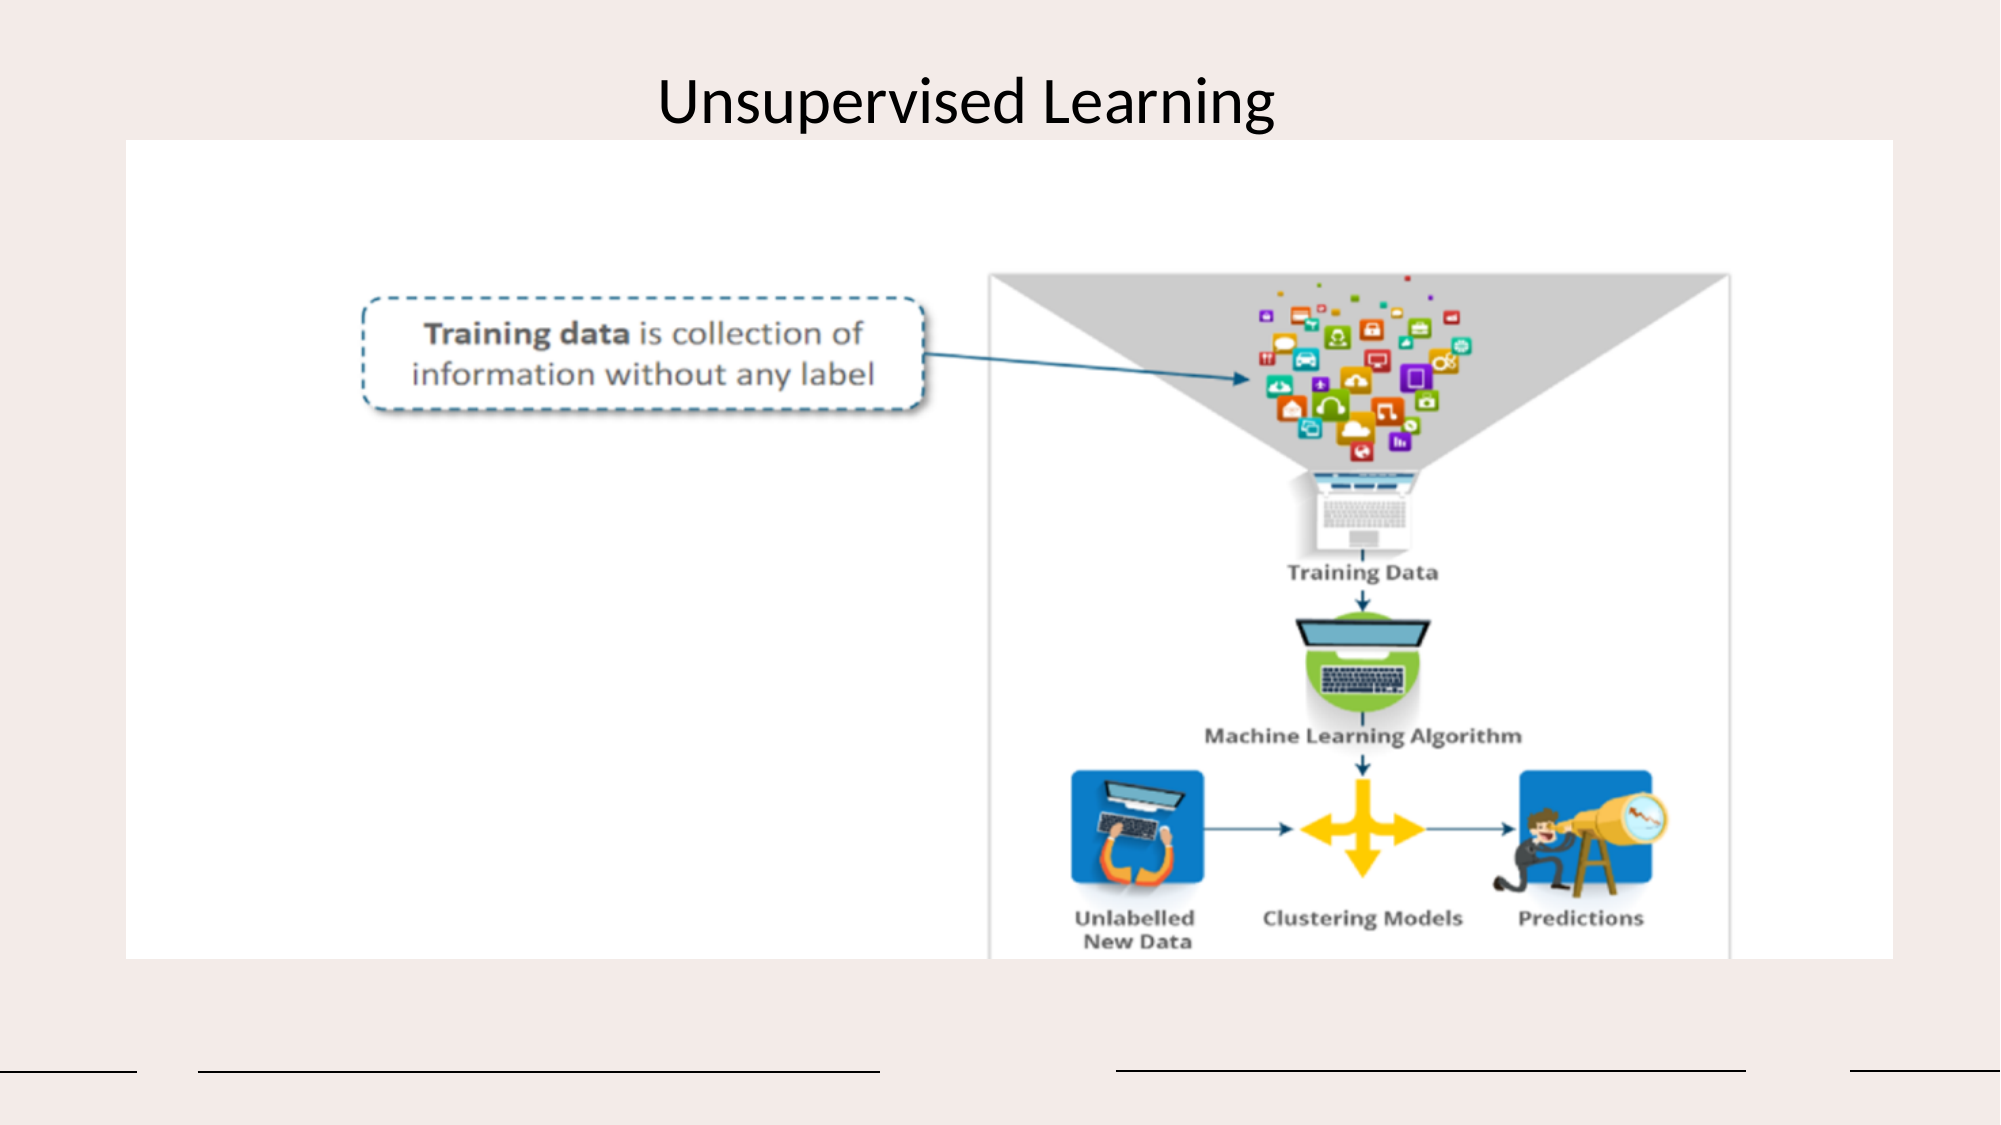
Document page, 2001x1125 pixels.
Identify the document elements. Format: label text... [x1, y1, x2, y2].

picture [126, 140, 1893, 959]
text_box Unsupervised Learning [346, 49, 1588, 140]
